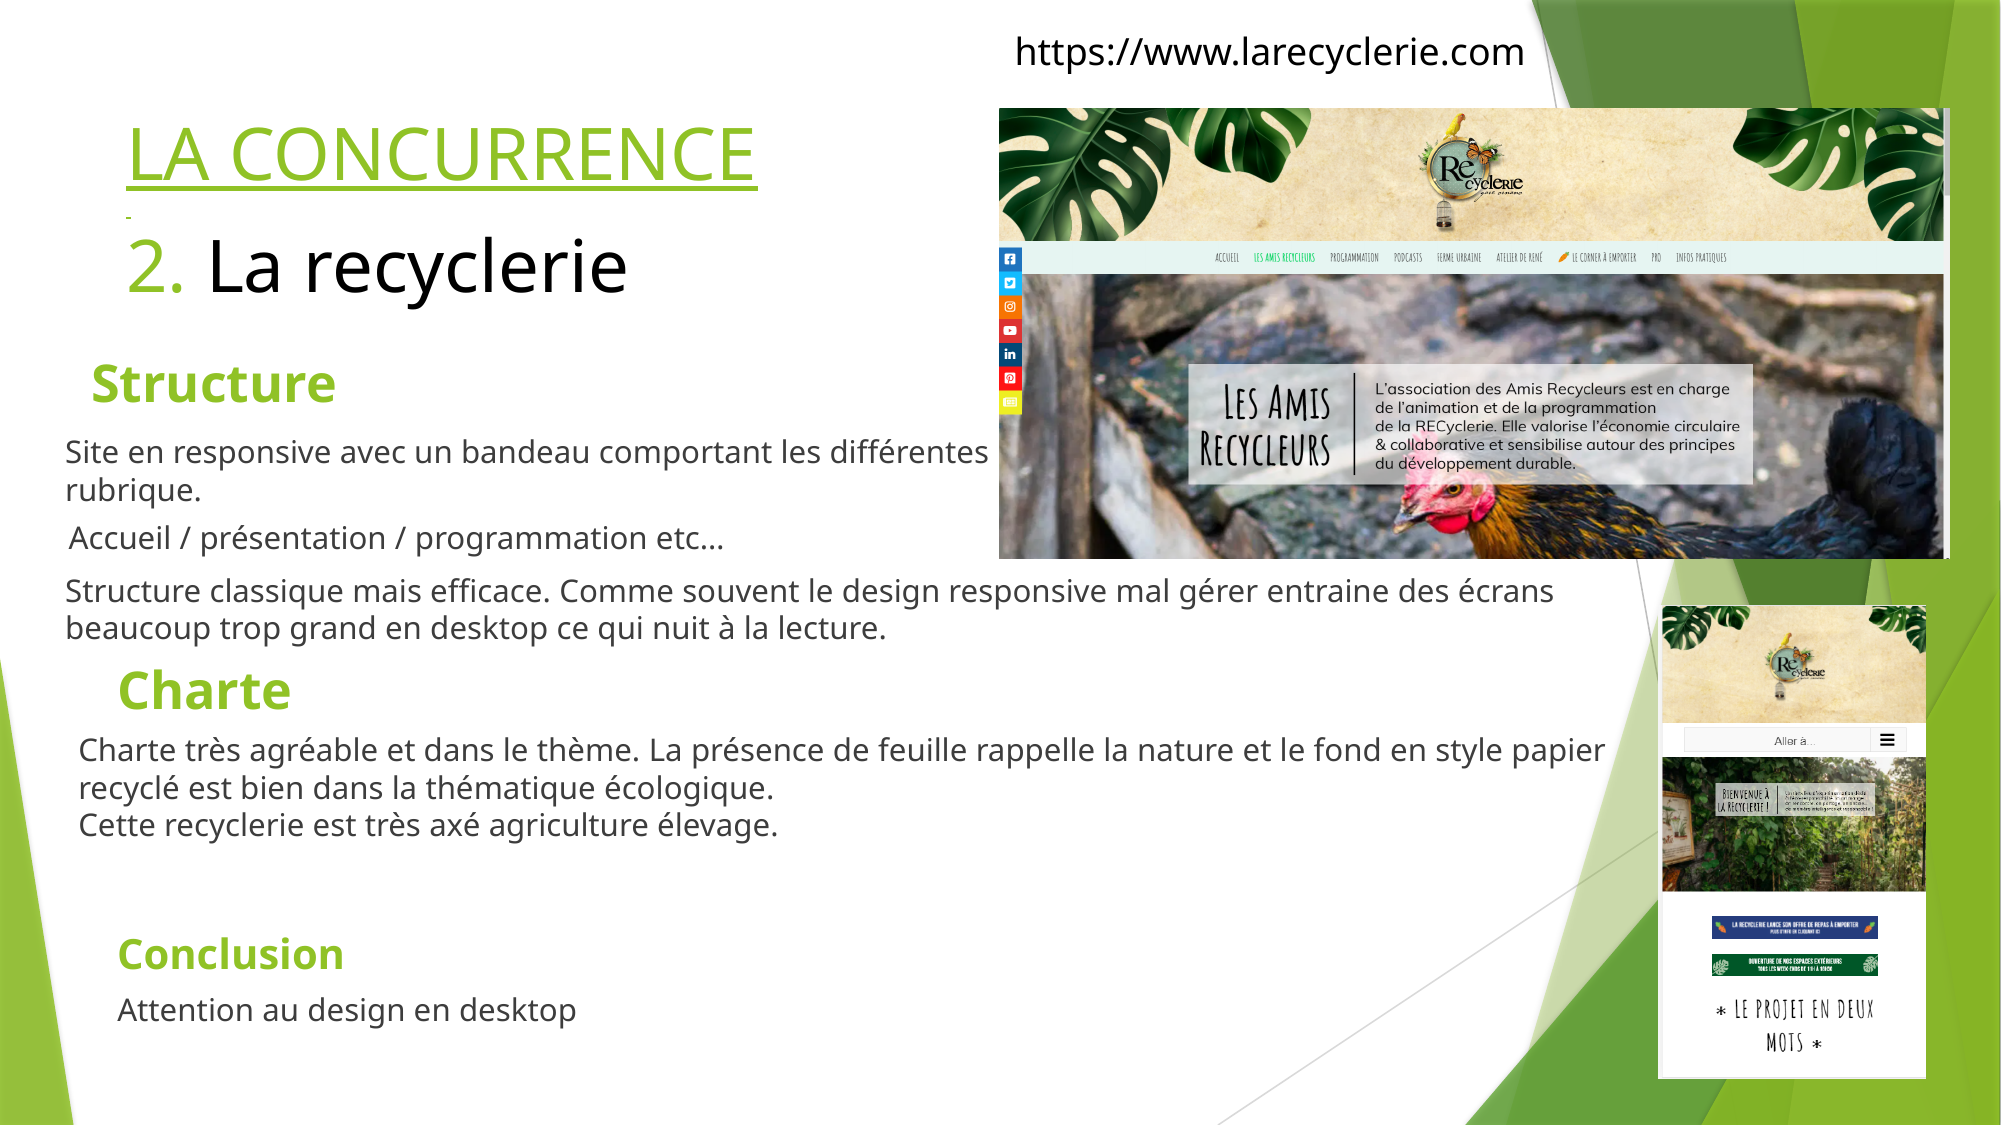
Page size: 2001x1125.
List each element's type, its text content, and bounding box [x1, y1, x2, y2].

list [999, 107, 1950, 560]
text_box Structure [76, 343, 774, 421]
text_box Accueil / présentation / programmation etc… [53, 510, 995, 563]
title LA CONCURRENCE 2. La recyclerie [111, 99, 1522, 317]
text_box Conclusion [102, 920, 800, 982]
text_box Charte très agréable et dans le thème. La présence de feuille rappelle la nature et le fond en style papier recyclé est bien dans la thématique écologique. Cette recyclerie est très axé agriculture élevage. [63, 723, 1646, 851]
picture [1658, 604, 1927, 1079]
text_box Structure classique mais efficace. Comme souvent le design responsive mal gérer entraine des écrans beaucoup trop grand en desktop ce qui nuit à la lecture. [50, 563, 1633, 654]
text_box Site en responsive avec un bandeau comportant les différentes rubrique. [50, 425, 994, 515]
text_box Attention au design en desktop [102, 982, 1653, 1035]
text_box Charte [102, 654, 800, 723]
text_box https://www.larecyclerie.com [999, 20, 1950, 81]
